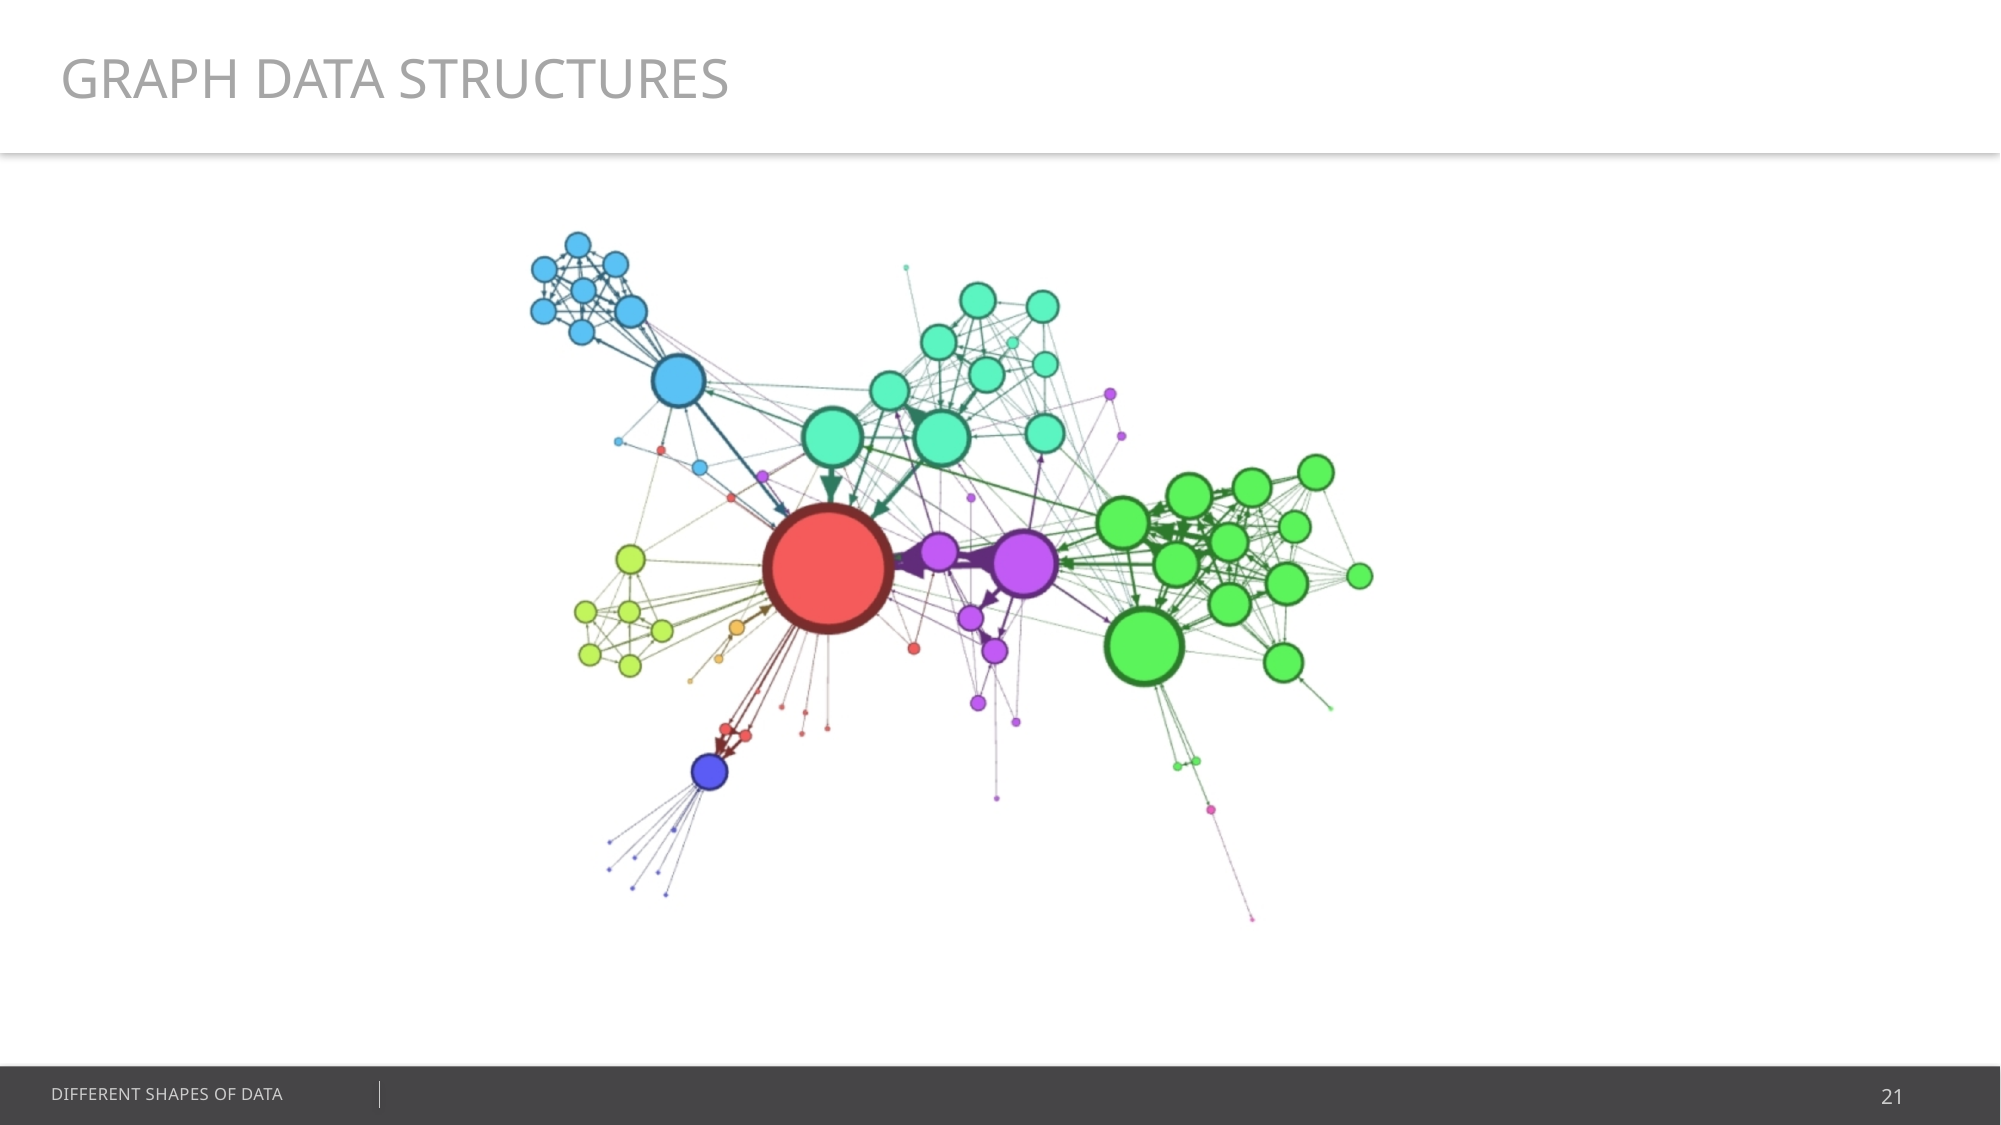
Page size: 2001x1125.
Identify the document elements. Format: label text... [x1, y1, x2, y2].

picture [408, 174, 1434, 951]
list GRAPH DATA STRUCTURES [0, 0, 2000, 153]
